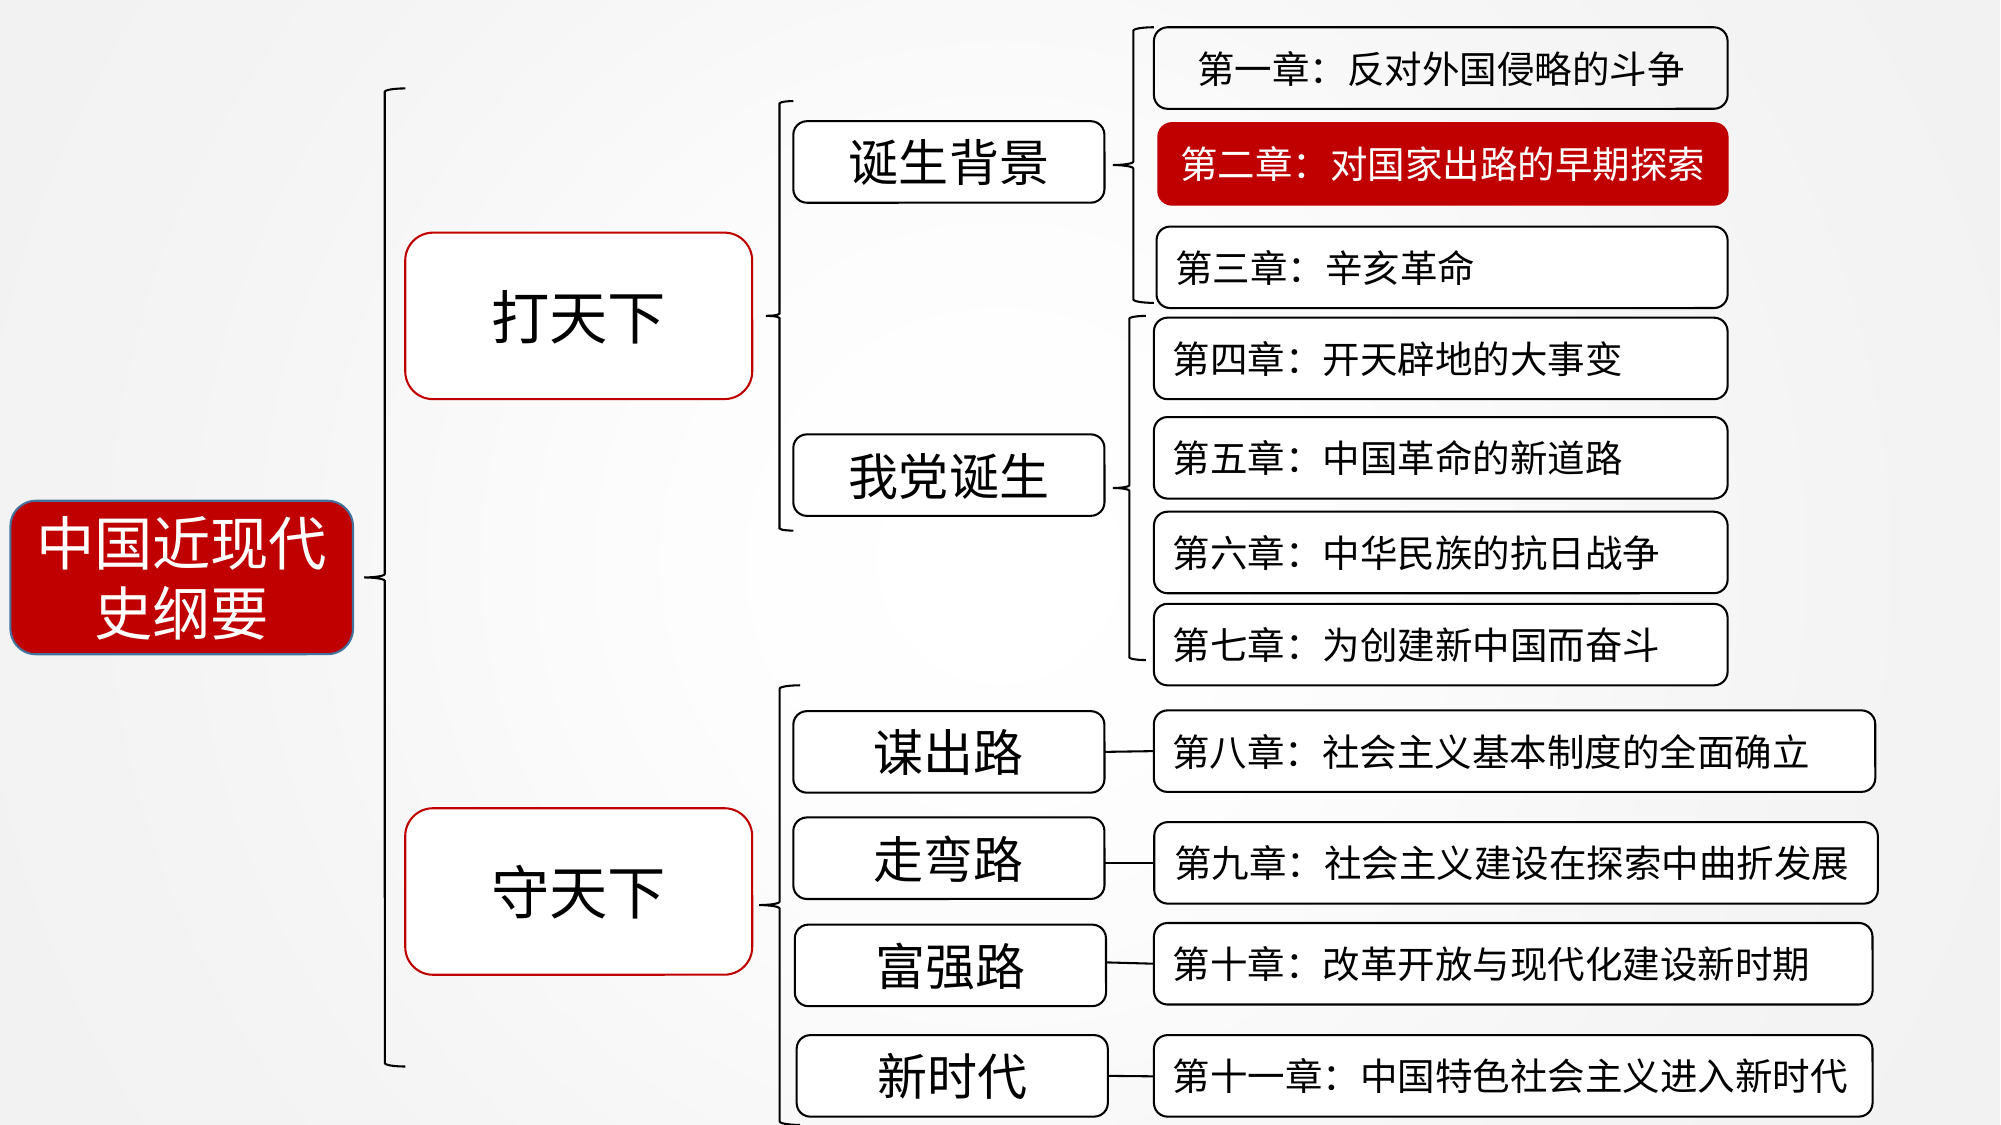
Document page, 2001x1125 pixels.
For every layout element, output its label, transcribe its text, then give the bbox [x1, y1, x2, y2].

text_box [1112, 26, 1154, 304]
text_box 打天下 [404, 231, 754, 401]
text_box 第九章：社会主义建设在探索中曲折发展 [1153, 821, 1879, 905]
text_box 守天下 [404, 807, 754, 976]
text_box [364, 87, 406, 1068]
text_box 我党诞生 [792, 433, 1106, 517]
text_box 第五章：中国革命的新道路 [1152, 416, 1729, 500]
text_box 第四章：开天辟地的大事变 [1152, 316, 1729, 401]
text_box 第十一章：中国特色社会主义进入新时代 [1152, 1034, 1874, 1118]
text_box 第七章：为创建新中国而奋斗 [1152, 602, 1729, 687]
text_box 谋出路 [792, 710, 1106, 794]
text_box [765, 100, 794, 532]
text_box 新时代 [795, 1034, 1109, 1118]
text_box 第一章：反对外国侵略的斗争 [1152, 26, 1729, 110]
text_box 中国近现代史纲要 [9, 499, 355, 656]
text_box [759, 684, 801, 1125]
text_box 第八章：社会主义基本制度的全面确立 [1152, 709, 1877, 793]
text_box 第三章：辛亥革命 [1155, 225, 1729, 310]
picture [0, 0, 2000, 1125]
text_box 富强路 [793, 923, 1108, 1008]
text_box 第十章：改革开放与现代化建设新时期 [1152, 921, 1874, 1006]
text_box [1112, 314, 1146, 662]
text_box 第六章：中华民族的抗日战争 [1152, 510, 1729, 595]
text_box 第二章：对国家出路的早期探索 [1157, 122, 1729, 206]
text_box 走弯路 [792, 816, 1106, 901]
text_box 诞生背景 [792, 120, 1106, 204]
